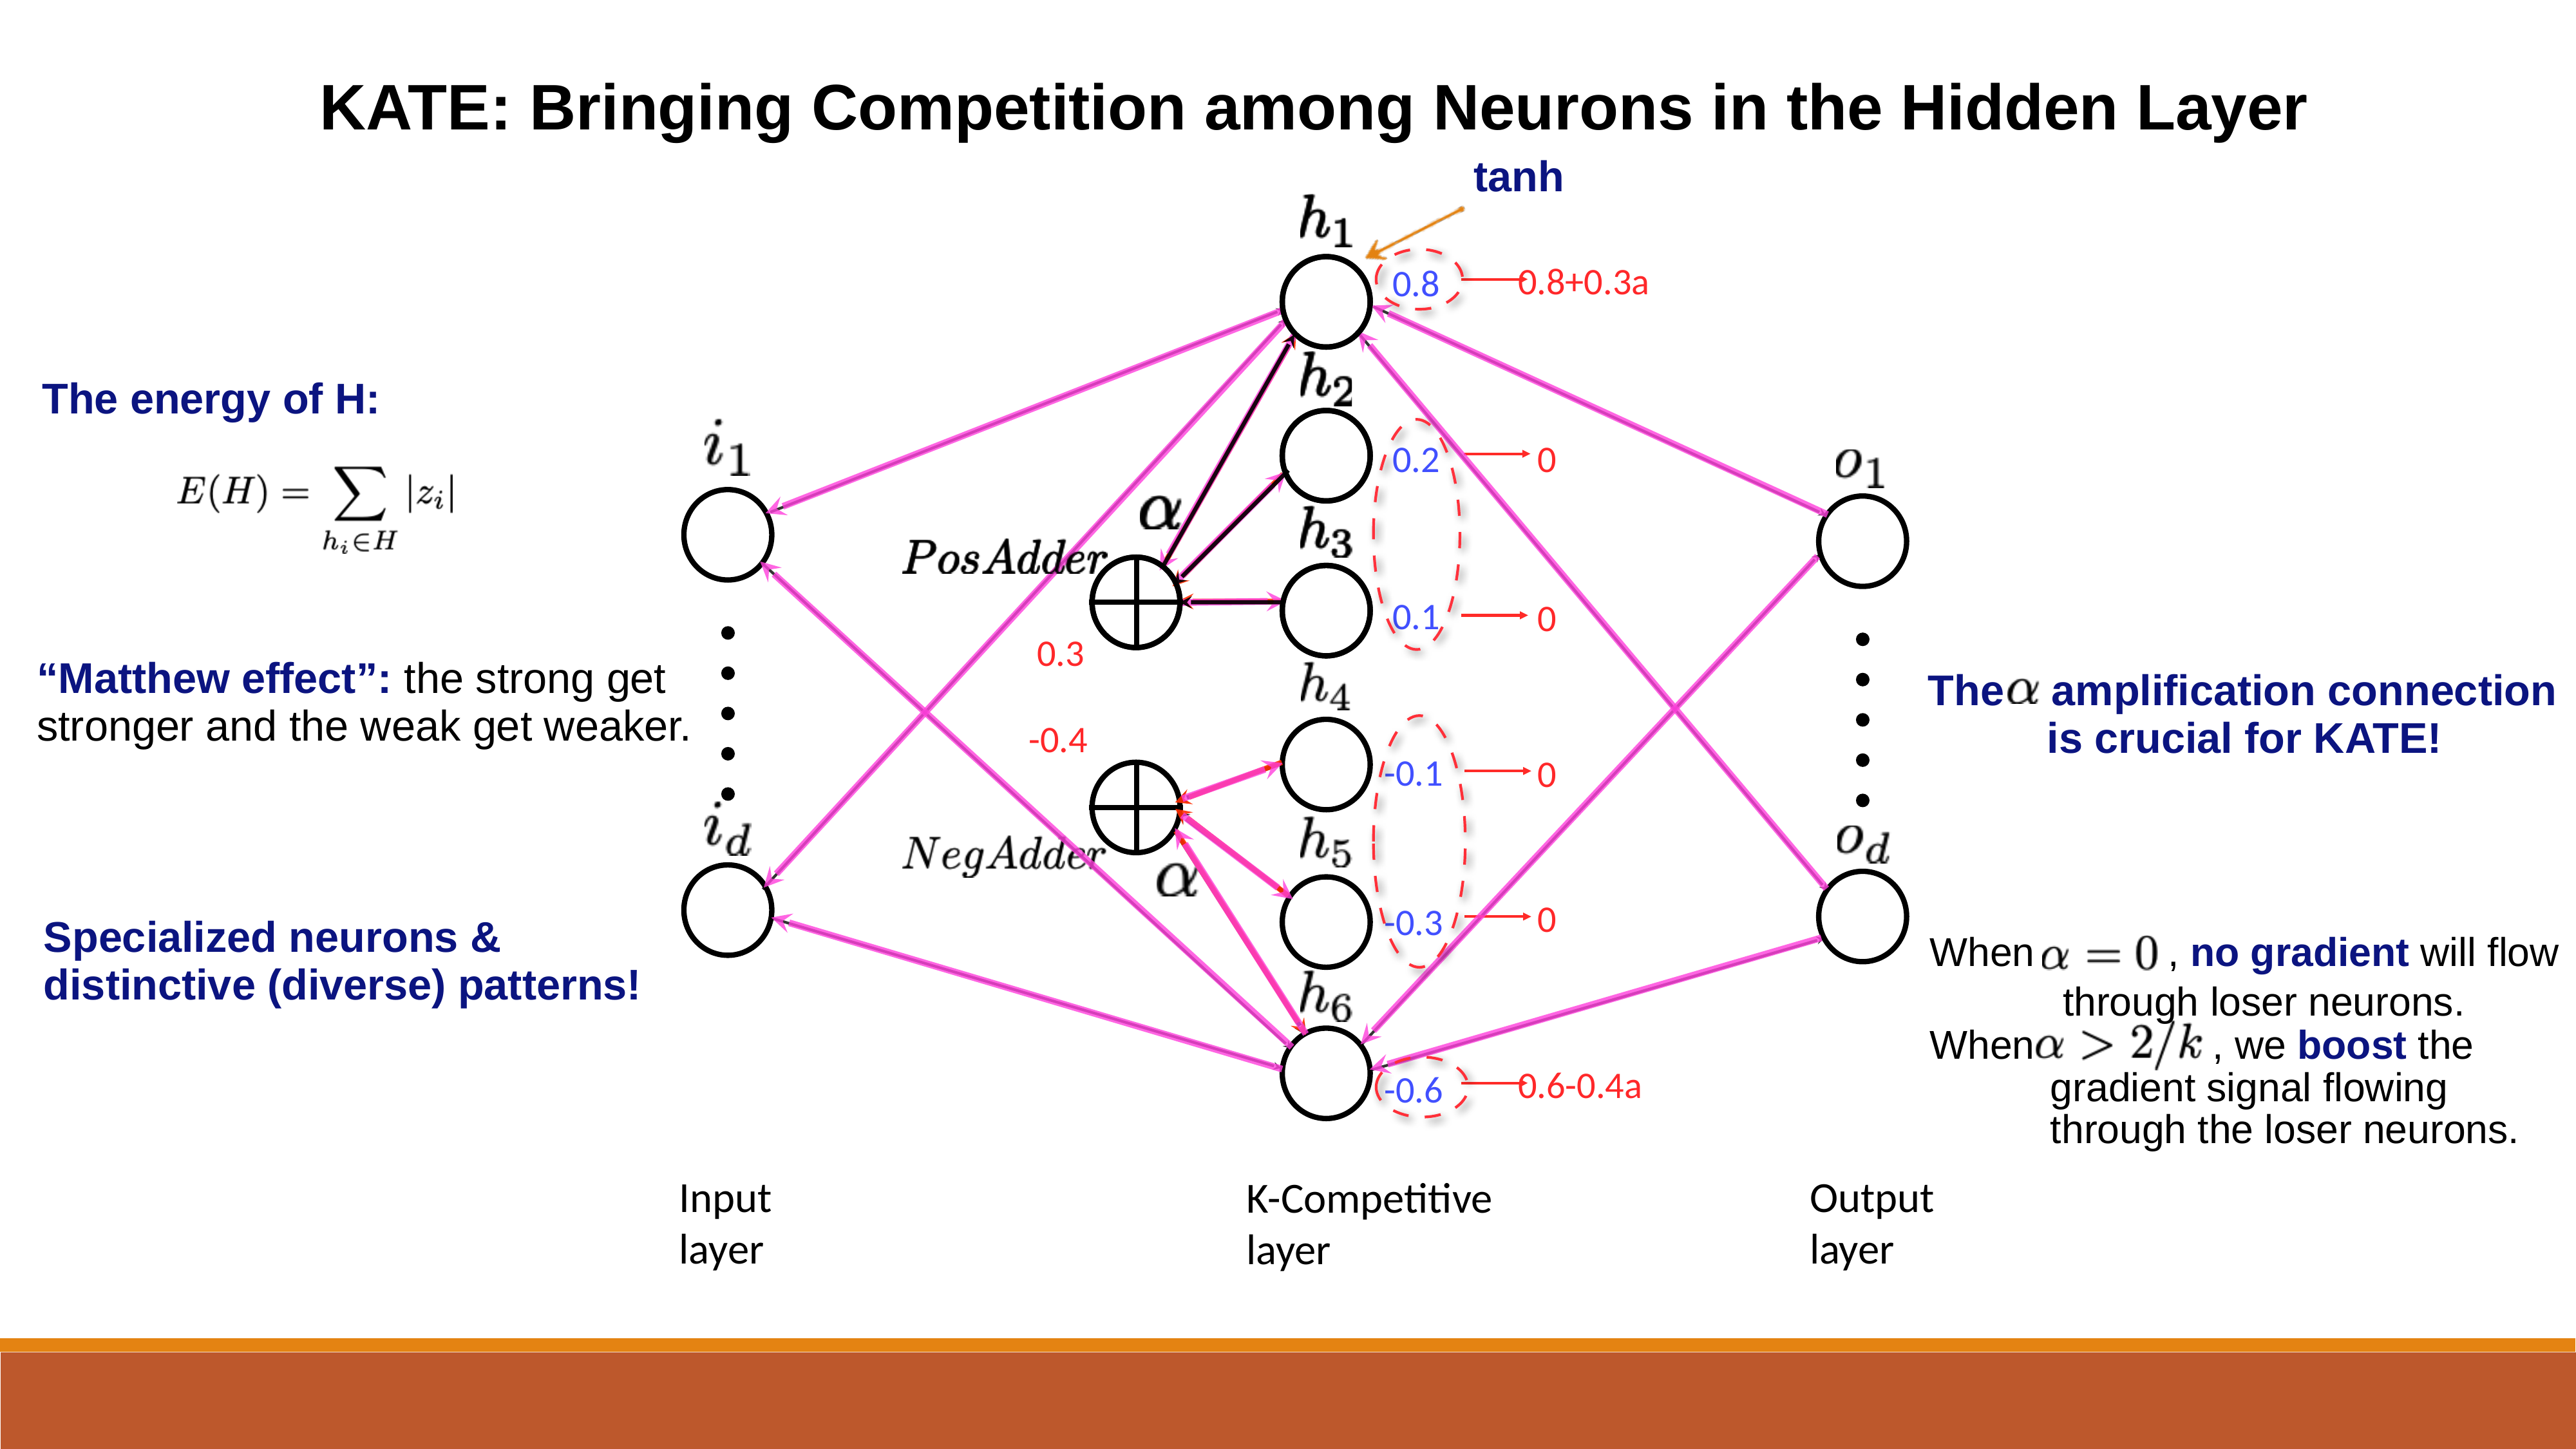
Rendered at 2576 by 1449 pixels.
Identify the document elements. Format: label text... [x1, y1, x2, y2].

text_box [683, 194, 1371, 1119]
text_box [1374, 1079, 1481, 1130]
text_box “Matthew effect”: the strong get stronger and the weak get weaker. [27, 671, 680, 900]
text_box KATE: Bringing Competition among Neurons in the Hidden Layer [310, 55, 2320, 153]
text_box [760, 310, 1293, 1070]
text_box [1913, 935, 2576, 1194]
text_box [1448, 247, 1705, 312]
text_box Specialized neurons & distinctive (diverse) patterns! [34, 930, 680, 1039]
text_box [1911, 677, 2575, 802]
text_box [1380, 281, 1446, 303]
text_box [1623, 194, 1907, 1119]
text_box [669, 1160, 1991, 1293]
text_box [1448, 1051, 1705, 1115]
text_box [902, 194, 1370, 656]
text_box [32, 392, 667, 554]
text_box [1355, 171, 1613, 270]
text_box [1303, 666, 1306, 1034]
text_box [1357, 305, 1828, 1070]
